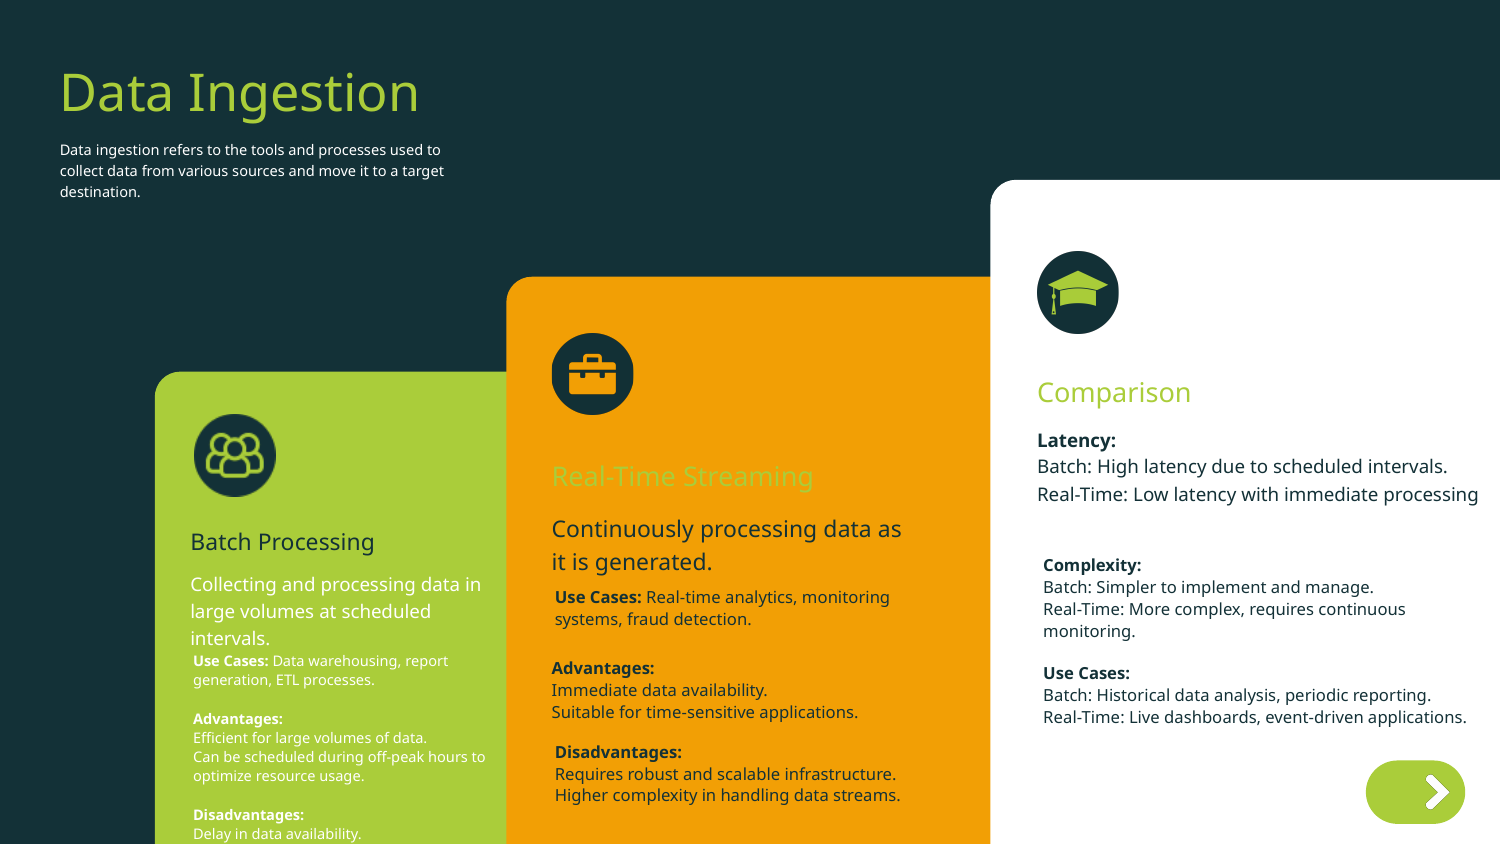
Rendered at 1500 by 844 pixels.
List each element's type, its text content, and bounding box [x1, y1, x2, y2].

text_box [990, 179, 1500, 844]
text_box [1365, 742, 1466, 825]
text_box Data Ingestion [59, 63, 628, 124]
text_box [506, 276, 985, 844]
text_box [1036, 377, 1500, 556]
text_box Data ingestion refers to the tools and processes used to collect data from various sources and move it to a target destination. [59, 137, 468, 201]
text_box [154, 371, 501, 844]
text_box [551, 462, 914, 571]
